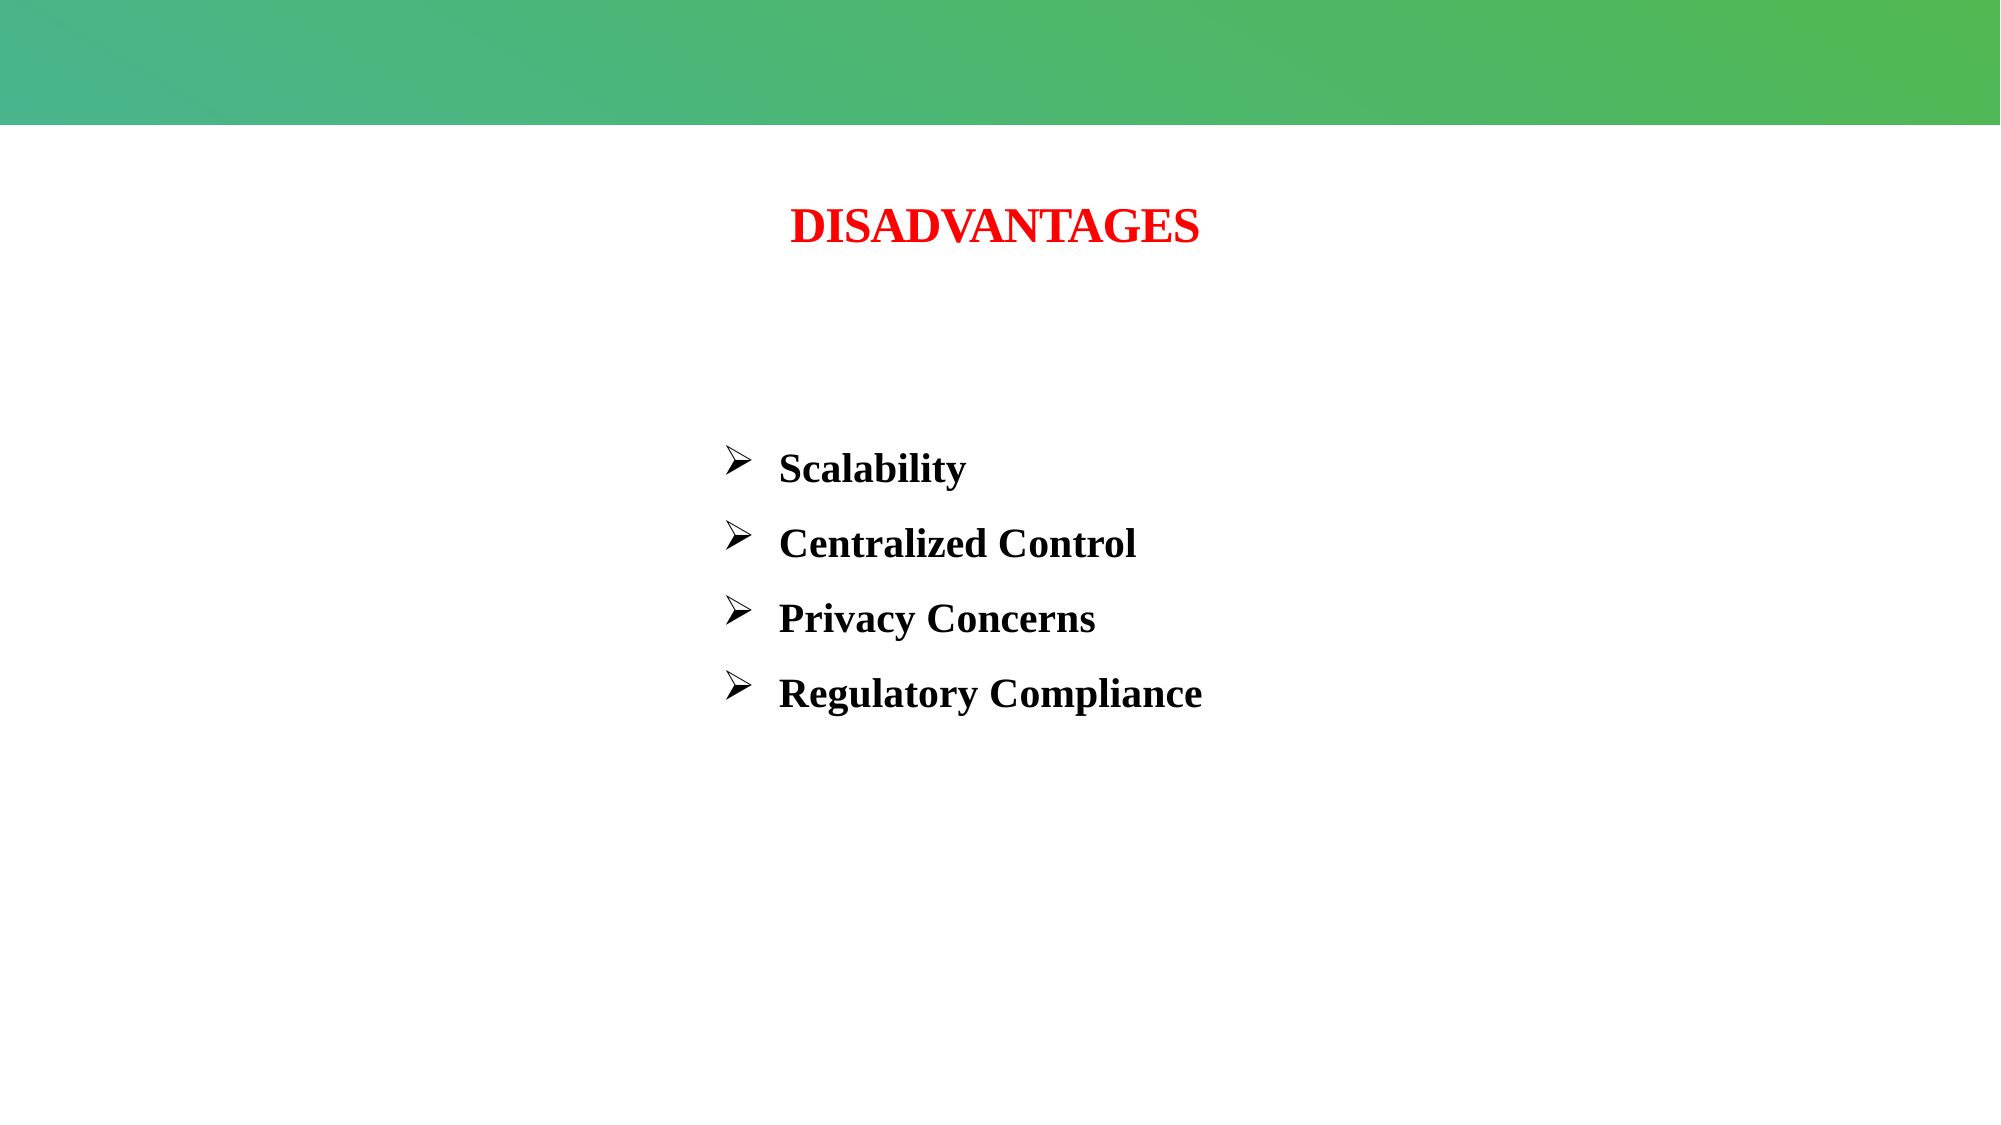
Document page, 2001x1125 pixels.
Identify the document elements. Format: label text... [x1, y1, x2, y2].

title DISADVANTAGES [606, 130, 1394, 321]
text_box Scalability Centralized Control Privacy Concerns Regulatory Compliance [707, 407, 1293, 723]
